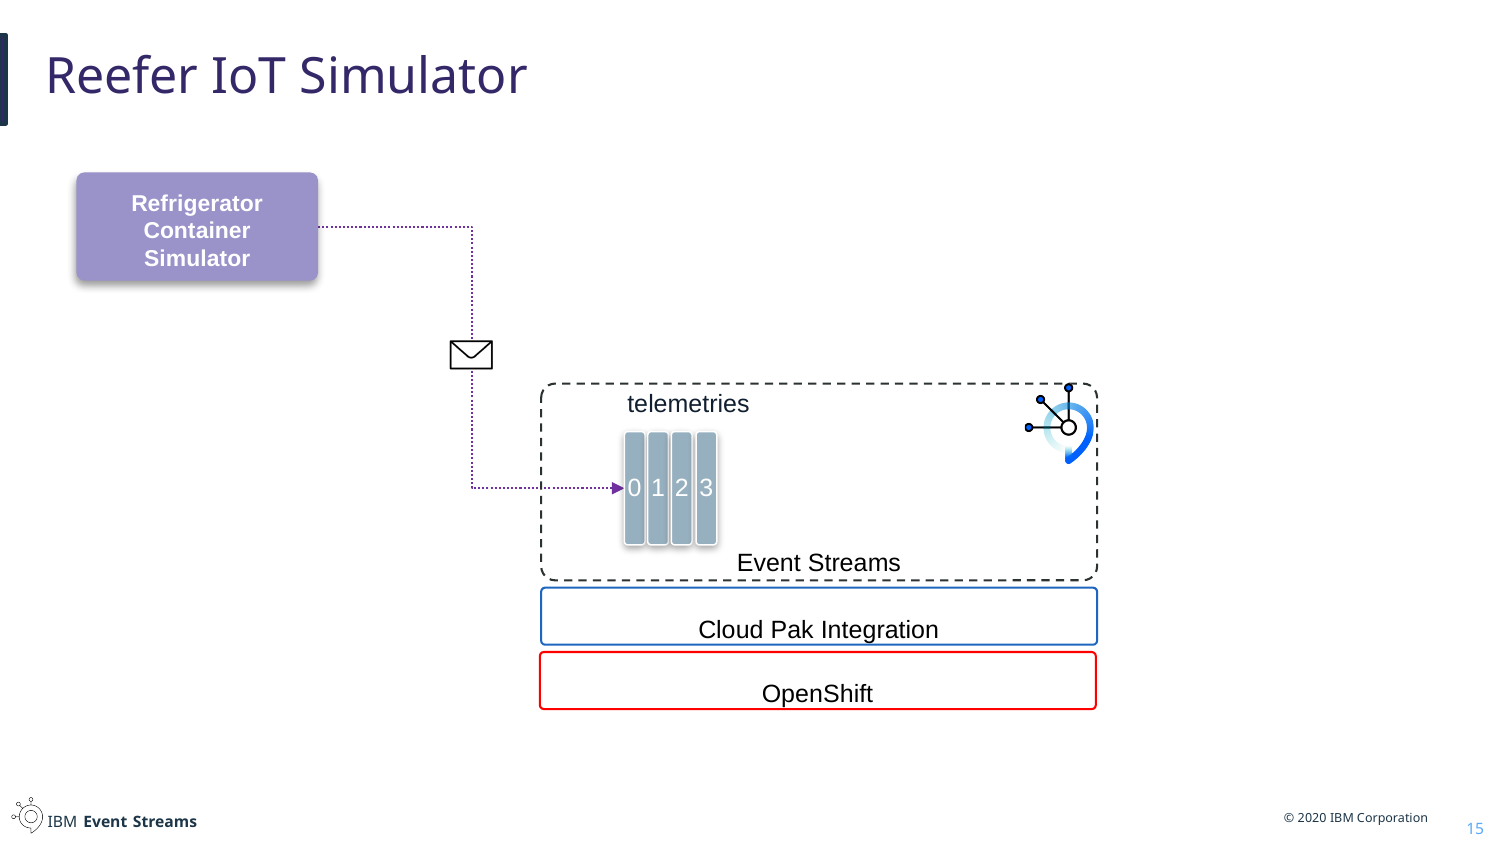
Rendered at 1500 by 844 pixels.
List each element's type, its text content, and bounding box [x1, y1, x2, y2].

text_box OpenShift [539, 651, 1096, 710]
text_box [317, 226, 625, 489]
text_box Refrigerator Container Simulator [74, 170, 321, 283]
text_box Cloud Pak Integration [541, 587, 1098, 645]
text_box telemetries [629, 379, 765, 425]
picture [448, 339, 494, 371]
picture [11, 797, 48, 834]
text_box Event Streams [541, 383, 1098, 581]
picture [1024, 383, 1094, 465]
slide_number 15 [1438, 811, 1500, 844]
title Reefer IoT Simulator [29, 43, 1455, 122]
